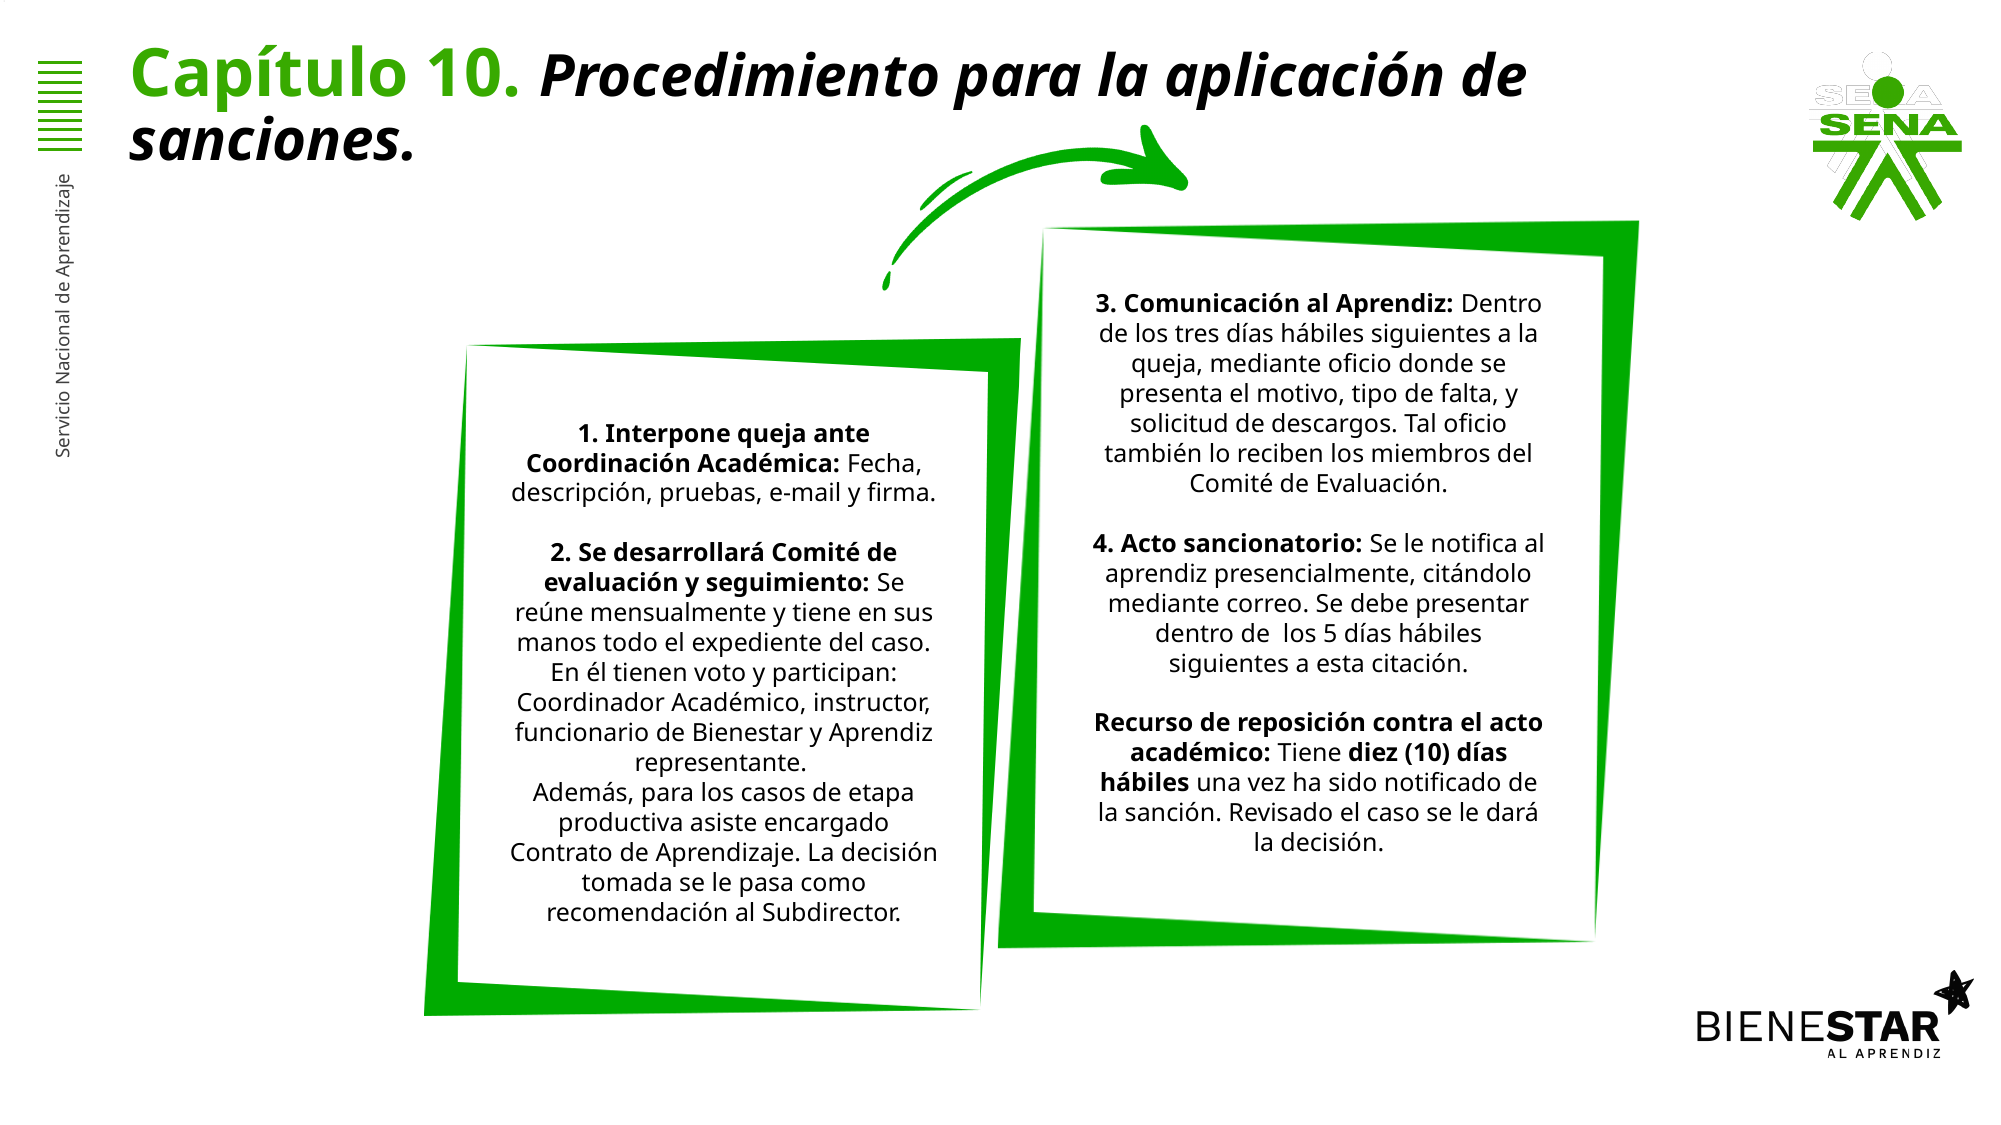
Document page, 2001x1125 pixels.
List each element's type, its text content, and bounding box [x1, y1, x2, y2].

text_box Servicio Nacional de Aprendizaje [43, 158, 81, 485]
text_box Capítulo 10. Procedimiento para la aplicación de sanciones. [114, 30, 744, 228]
text_box [1624, 864, 2000, 1125]
text_box Capítulo 10. Procedimiento para la aplicación de sanciones. [1307, 30, 1840, 228]
picture [1813, 52, 1962, 221]
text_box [38, 62, 83, 150]
picture [304, 0, 1988, 1119]
